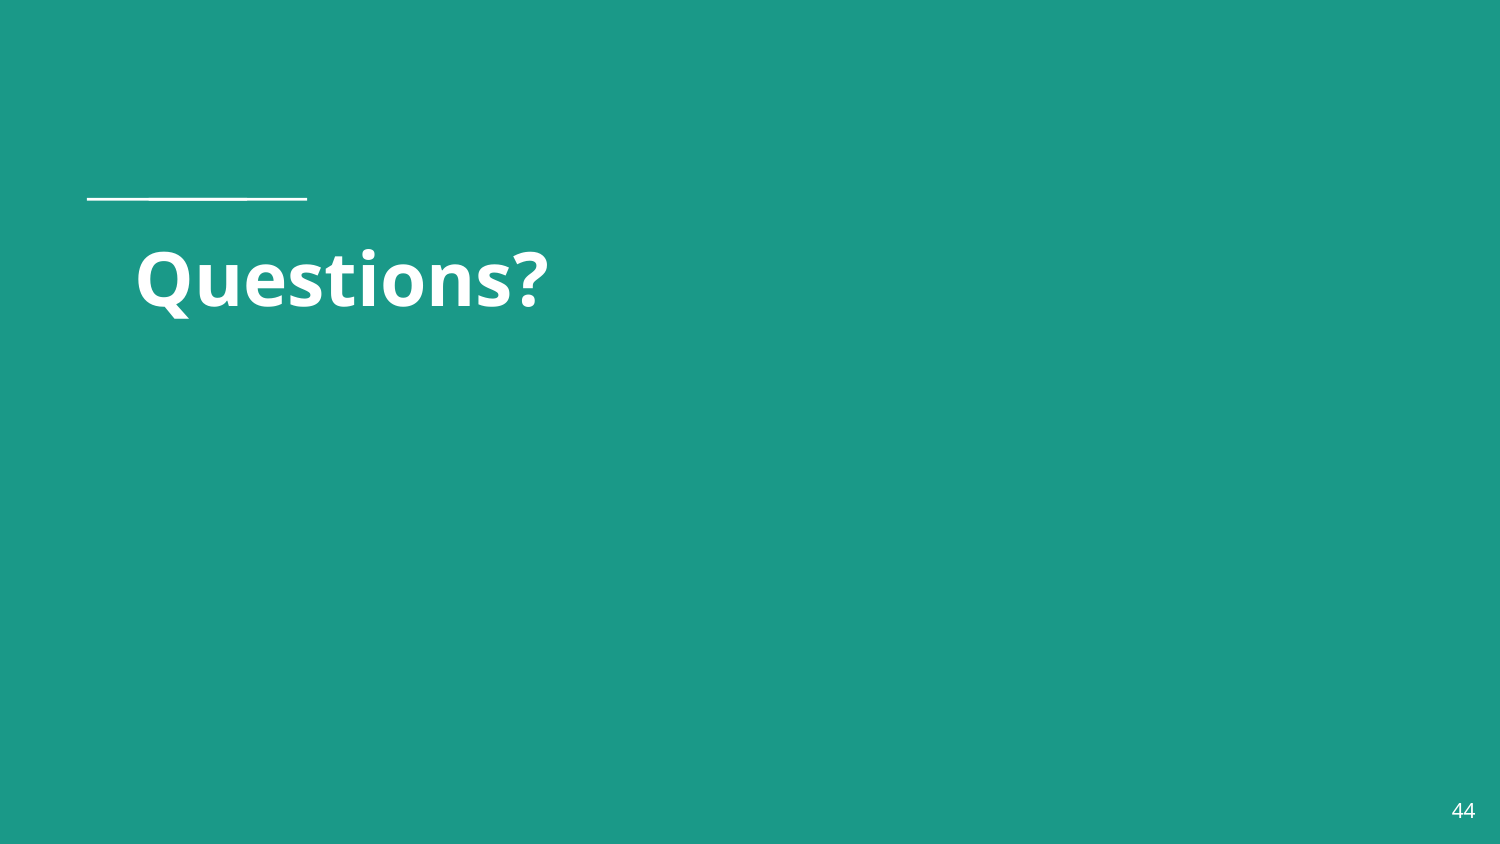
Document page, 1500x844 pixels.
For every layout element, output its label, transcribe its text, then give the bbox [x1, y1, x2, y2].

slide_number 44 [1400, 779, 1491, 844]
title Questions? [119, 216, 1381, 466]
